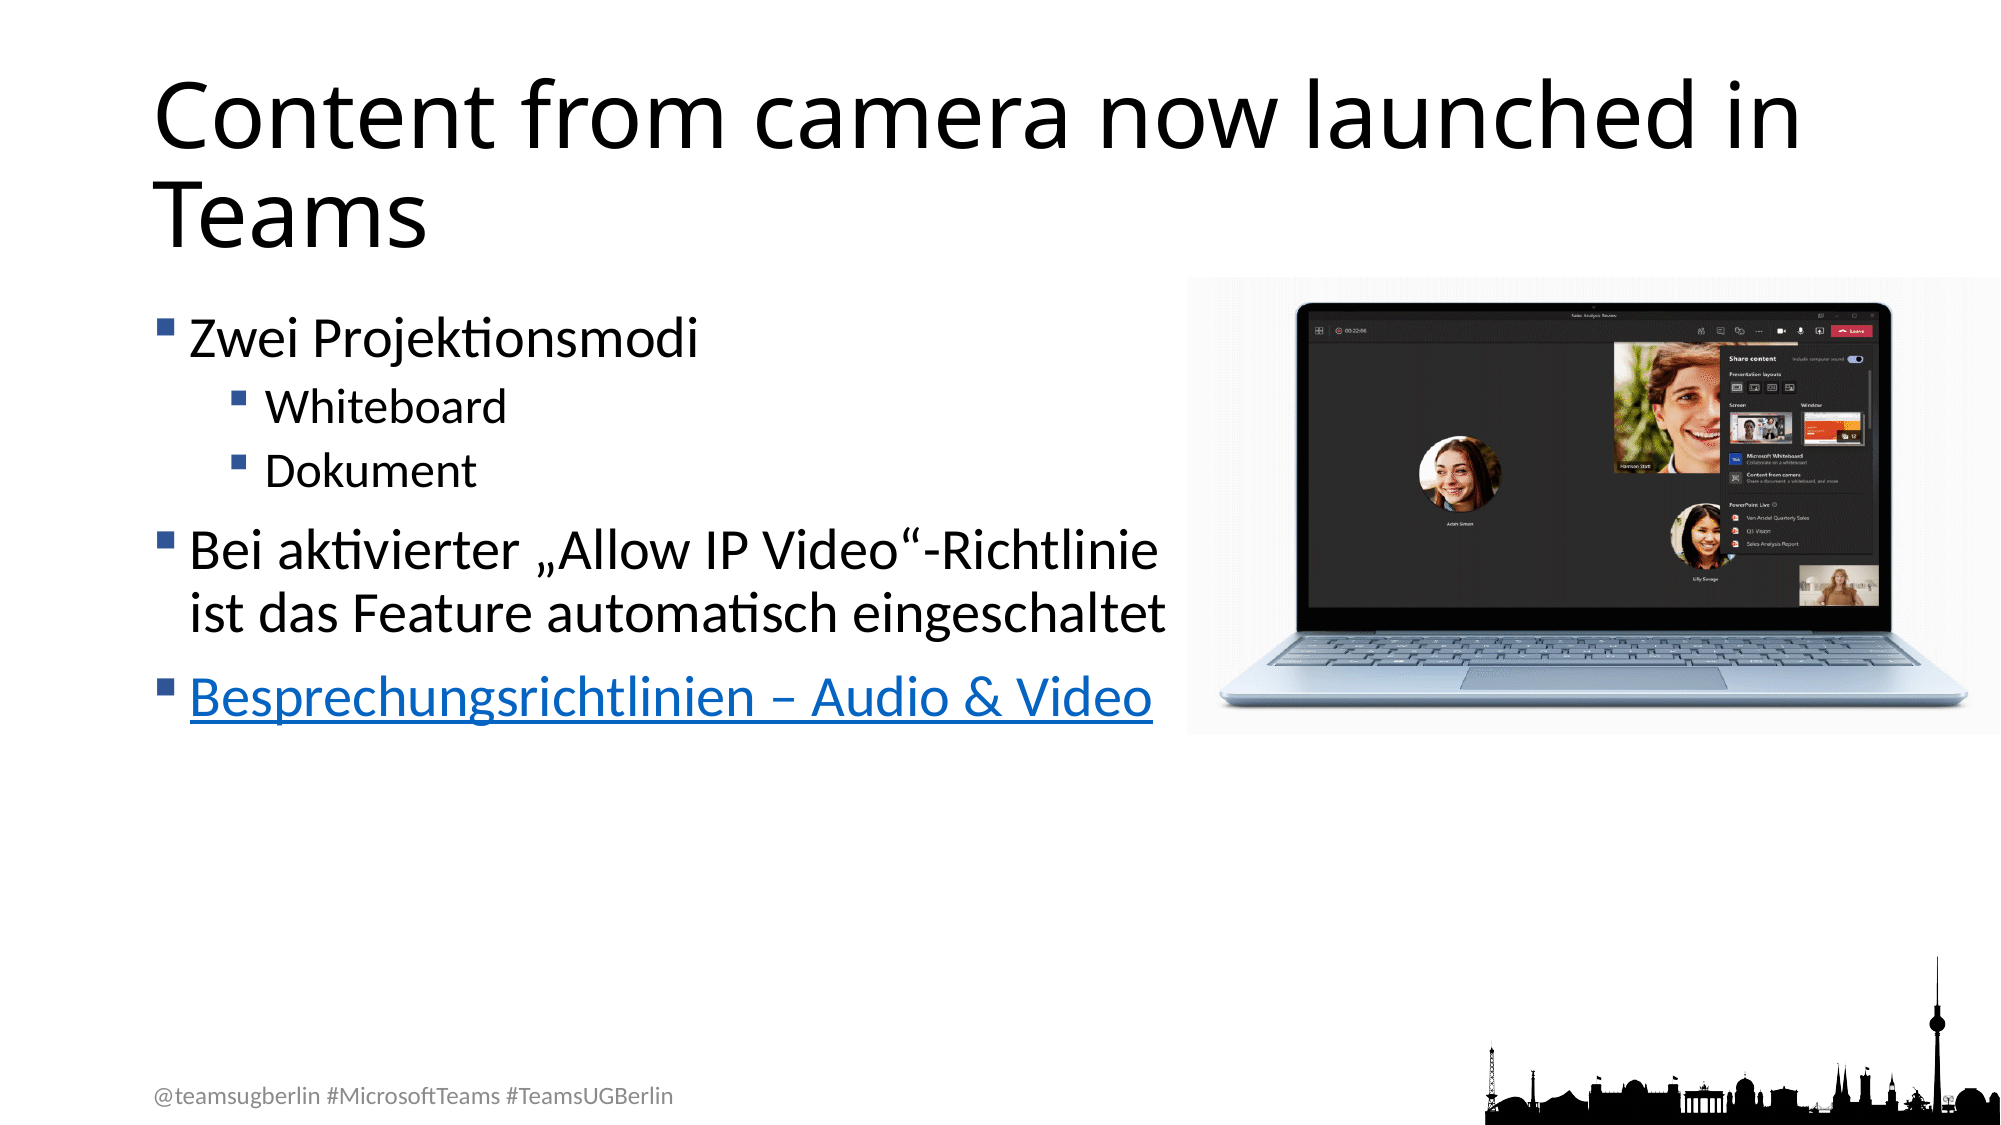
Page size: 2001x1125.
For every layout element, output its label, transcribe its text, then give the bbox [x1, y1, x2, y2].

title Content from camera now launched in Teams [137, 59, 1863, 278]
picture [1187, 277, 2000, 735]
picture [1485, 914, 2000, 1125]
list Zwei Projektionsmodi Whiteboard Dokument Bei aktivierter „Allow IP Video“-Richtlinie ist das Feature automatisch eingeschaltet Besprechungsrichtlinien – Audio & Video [137, 299, 1863, 1014]
